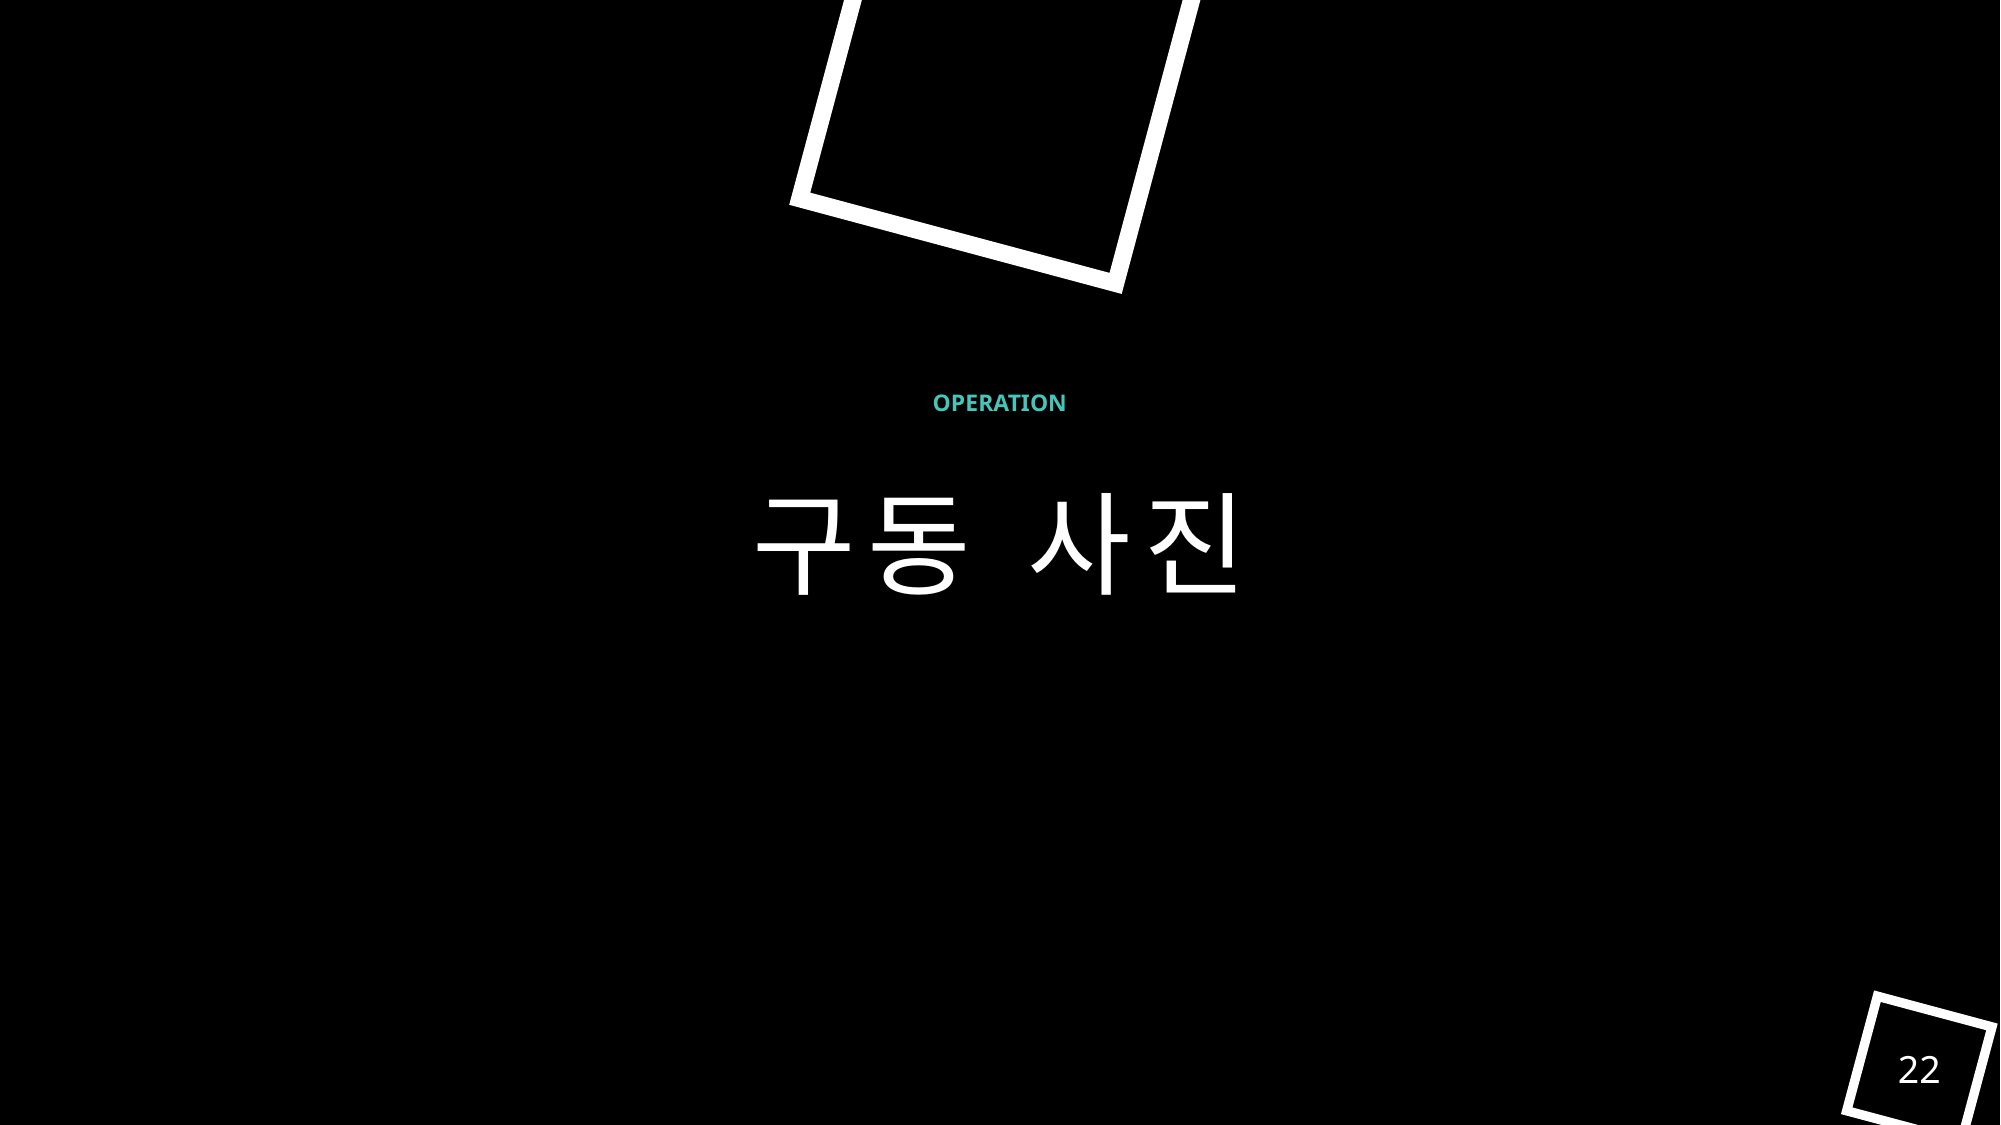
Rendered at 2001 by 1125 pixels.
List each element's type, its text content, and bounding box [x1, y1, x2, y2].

text_box [798, 0, 1193, 285]
text_box 구동 사진 [737, 466, 1263, 617]
text_box OPERATION [917, 380, 1083, 423]
